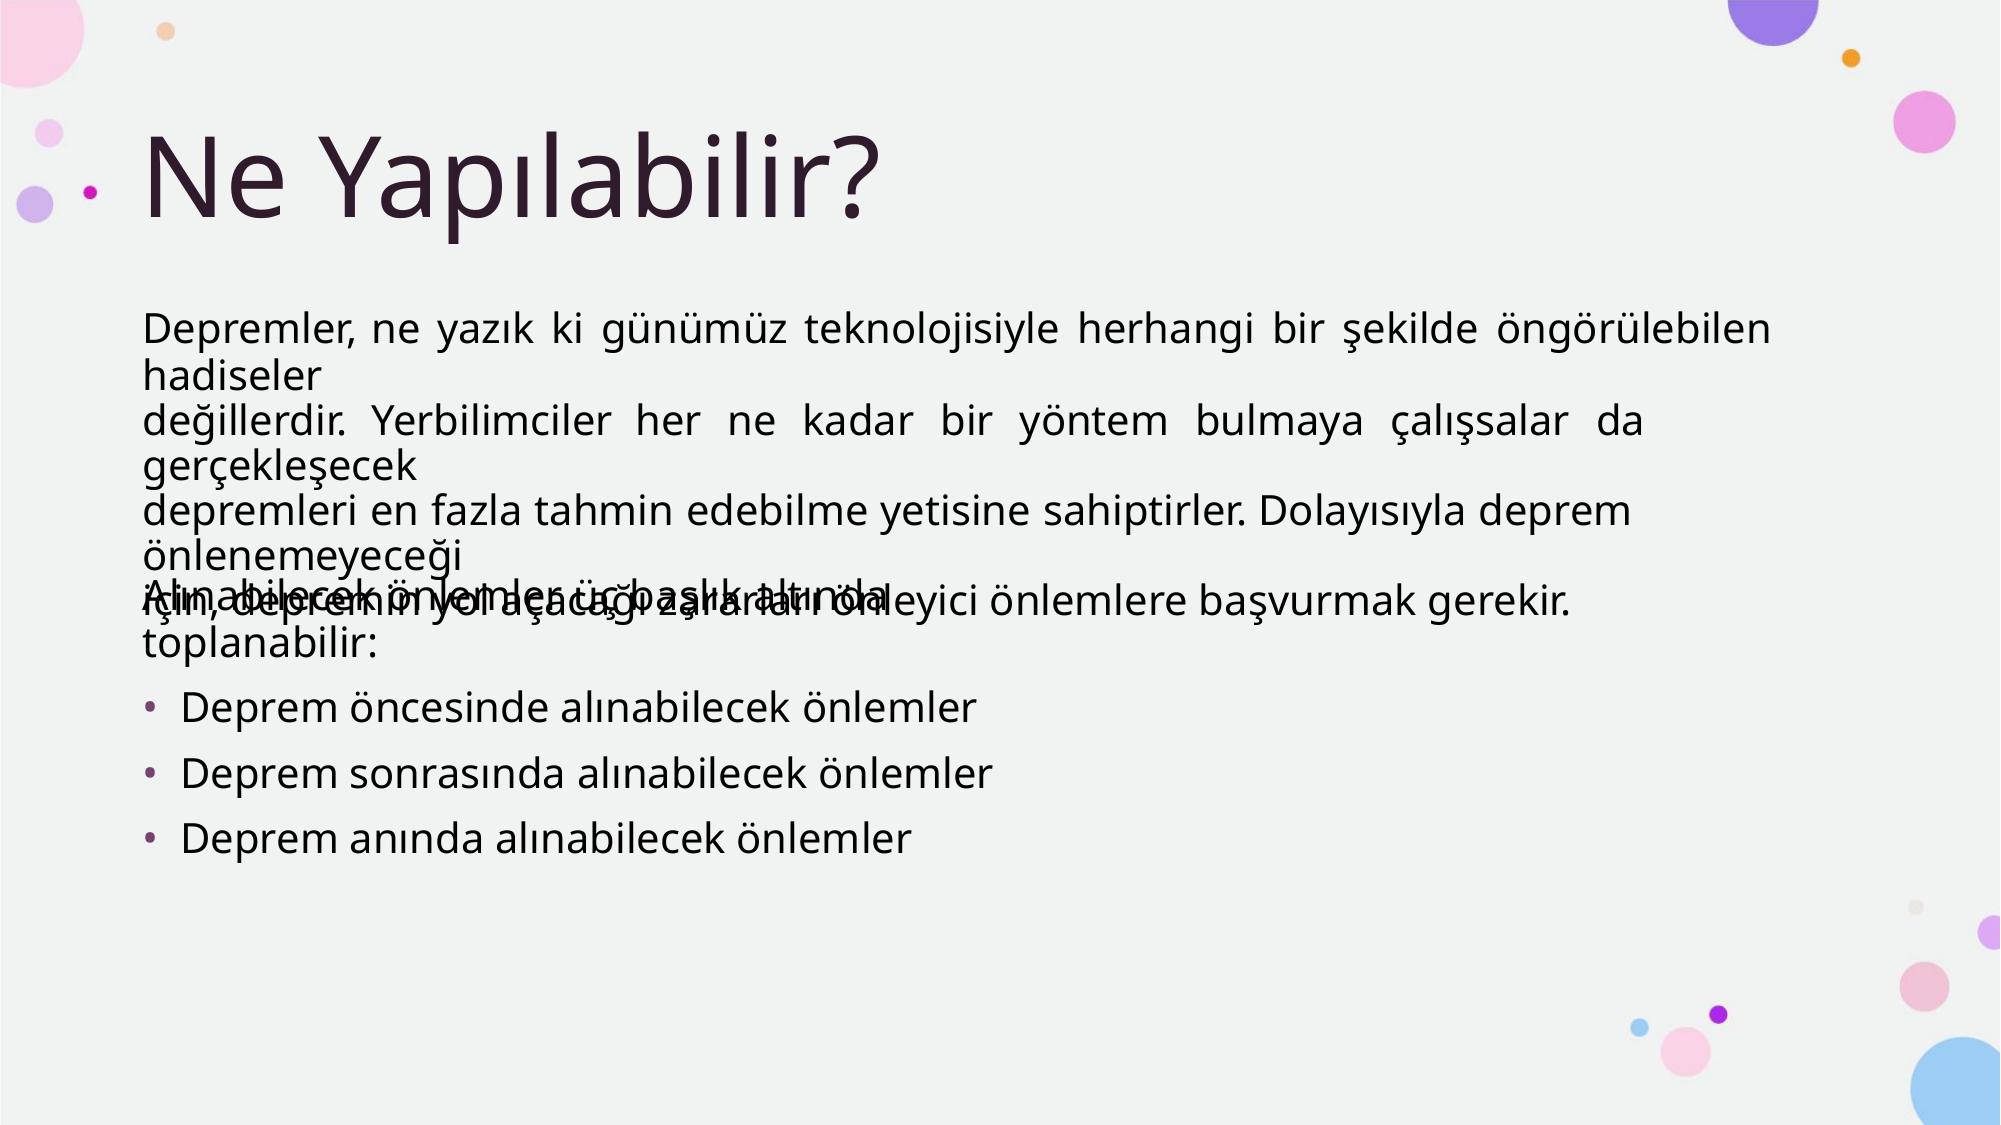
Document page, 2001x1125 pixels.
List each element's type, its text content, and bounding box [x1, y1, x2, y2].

text_box [0, 0, 2000, 1125]
text_box Alınabilecek önlemler üç başlık altında toplanabilir: • Deprem öncesinde alınabilecek önlemler • Deprem sonrasında alınabilecek önlemler • Deprem anında alınabilecek önlemler [142, 572, 1101, 862]
text_box Depremler, ne yazık ki günümüz teknolojisiyle herhangi bir şekilde öngörülebilen hadiseler değillerdir. Yerbilimciler her ne kadar bir yöntem bulmaya çalışsalar da gerçekleşecek depremleri en fazla tahmin edebilme yetisine sahiptirler. Dolayısıyla deprem önlenemeyeceği için, depremin yol açacağı zararları önleyici önlemlere başvurmak gerekir. [142, 305, 1886, 624]
text_box Ne Yapılabilir? [140, 114, 897, 240]
